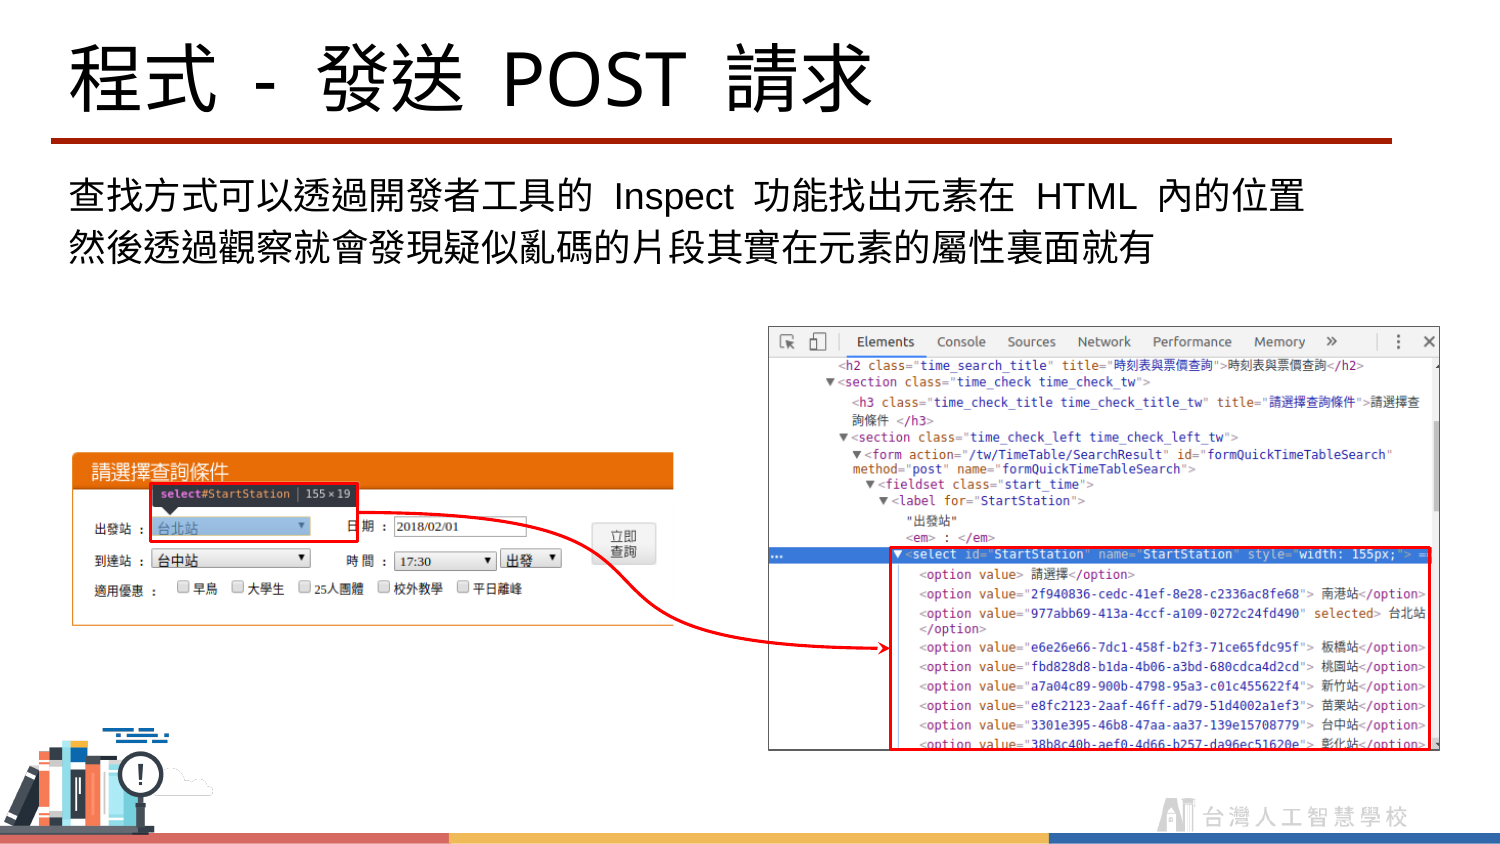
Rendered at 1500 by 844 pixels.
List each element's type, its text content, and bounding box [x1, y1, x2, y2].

picture [768, 326, 1440, 750]
picture [0, 728, 213, 835]
title 程式 - 發送 POST 請求 [63, 29, 1462, 124]
list 查找方式可以透過開發者工具的 Inspect 功能找出元素在 HTML 內的位置 然後透過觀察就會發現疑似亂碼的片段其實在元素的屬性裏面就有 [63, 159, 1462, 796]
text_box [357, 512, 891, 649]
picture [66, 443, 674, 634]
